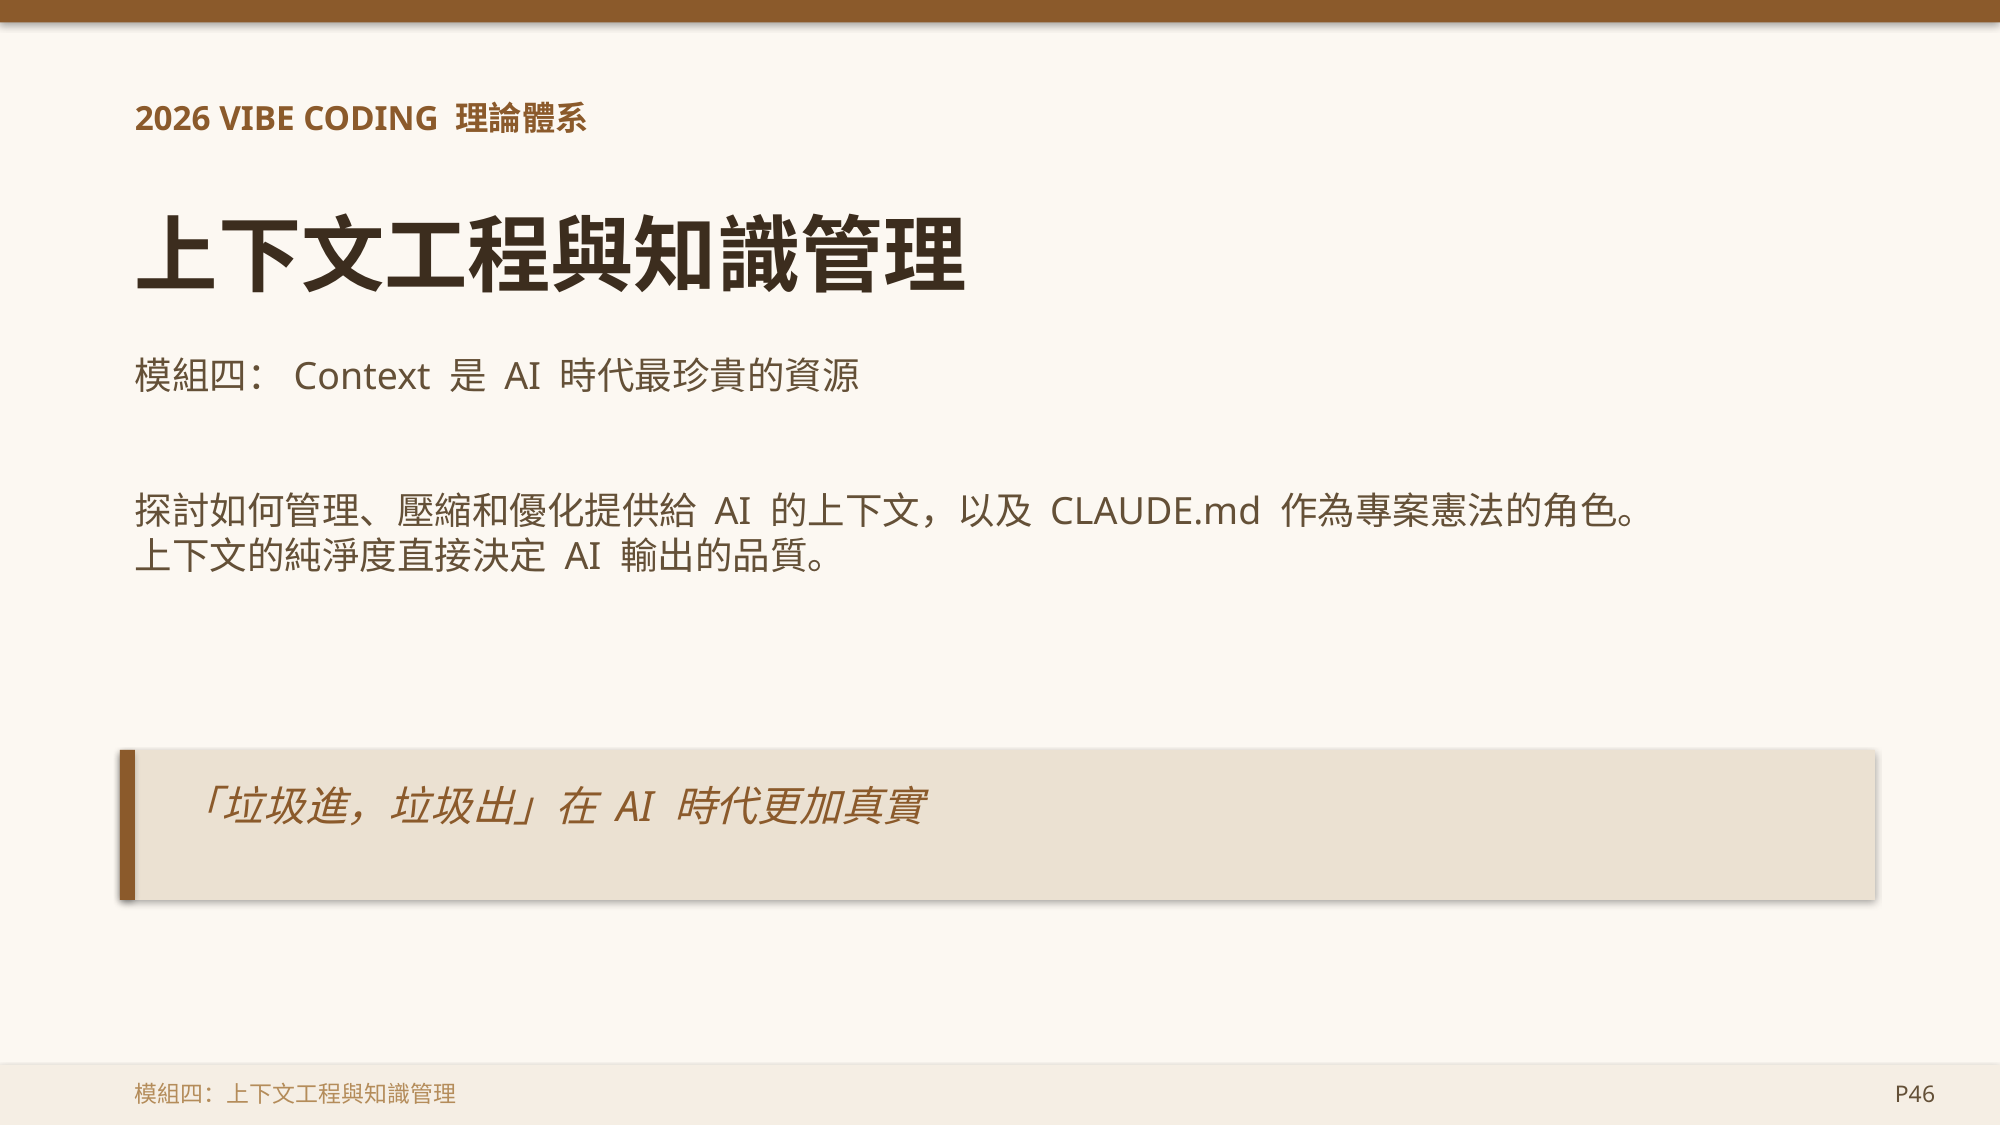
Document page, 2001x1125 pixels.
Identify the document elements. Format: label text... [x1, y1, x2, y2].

text_box 「垃圾進，垃圾出」在 AI 時代更加真實 [164, 772, 1845, 838]
text_box [119, 749, 136, 901]
text_box [0, 1064, 2000, 1125]
text_box 模組四：上下文工程與知識管理 [119, 1072, 870, 1115]
text_box [136, 749, 1876, 901]
text_box 上下文工程與知識管理 [119, 195, 1770, 310]
text_box 2026 VIBE CODING 理論體系 [119, 89, 1620, 145]
text_box [0, 0, 2000, 23]
text_box 模組四：Context 是 AI 時代最珍貴的資源 [119, 344, 1620, 405]
text_box 探討如何管理、壓縮和優化提供給 AI 的上下文，以及 CLAUDE.md 作為專案憲法的角色。 上下文的純淨度直接決定 AI 輸出的品質。 [119, 479, 1678, 585]
text_box P46 [1799, 1072, 1950, 1115]
